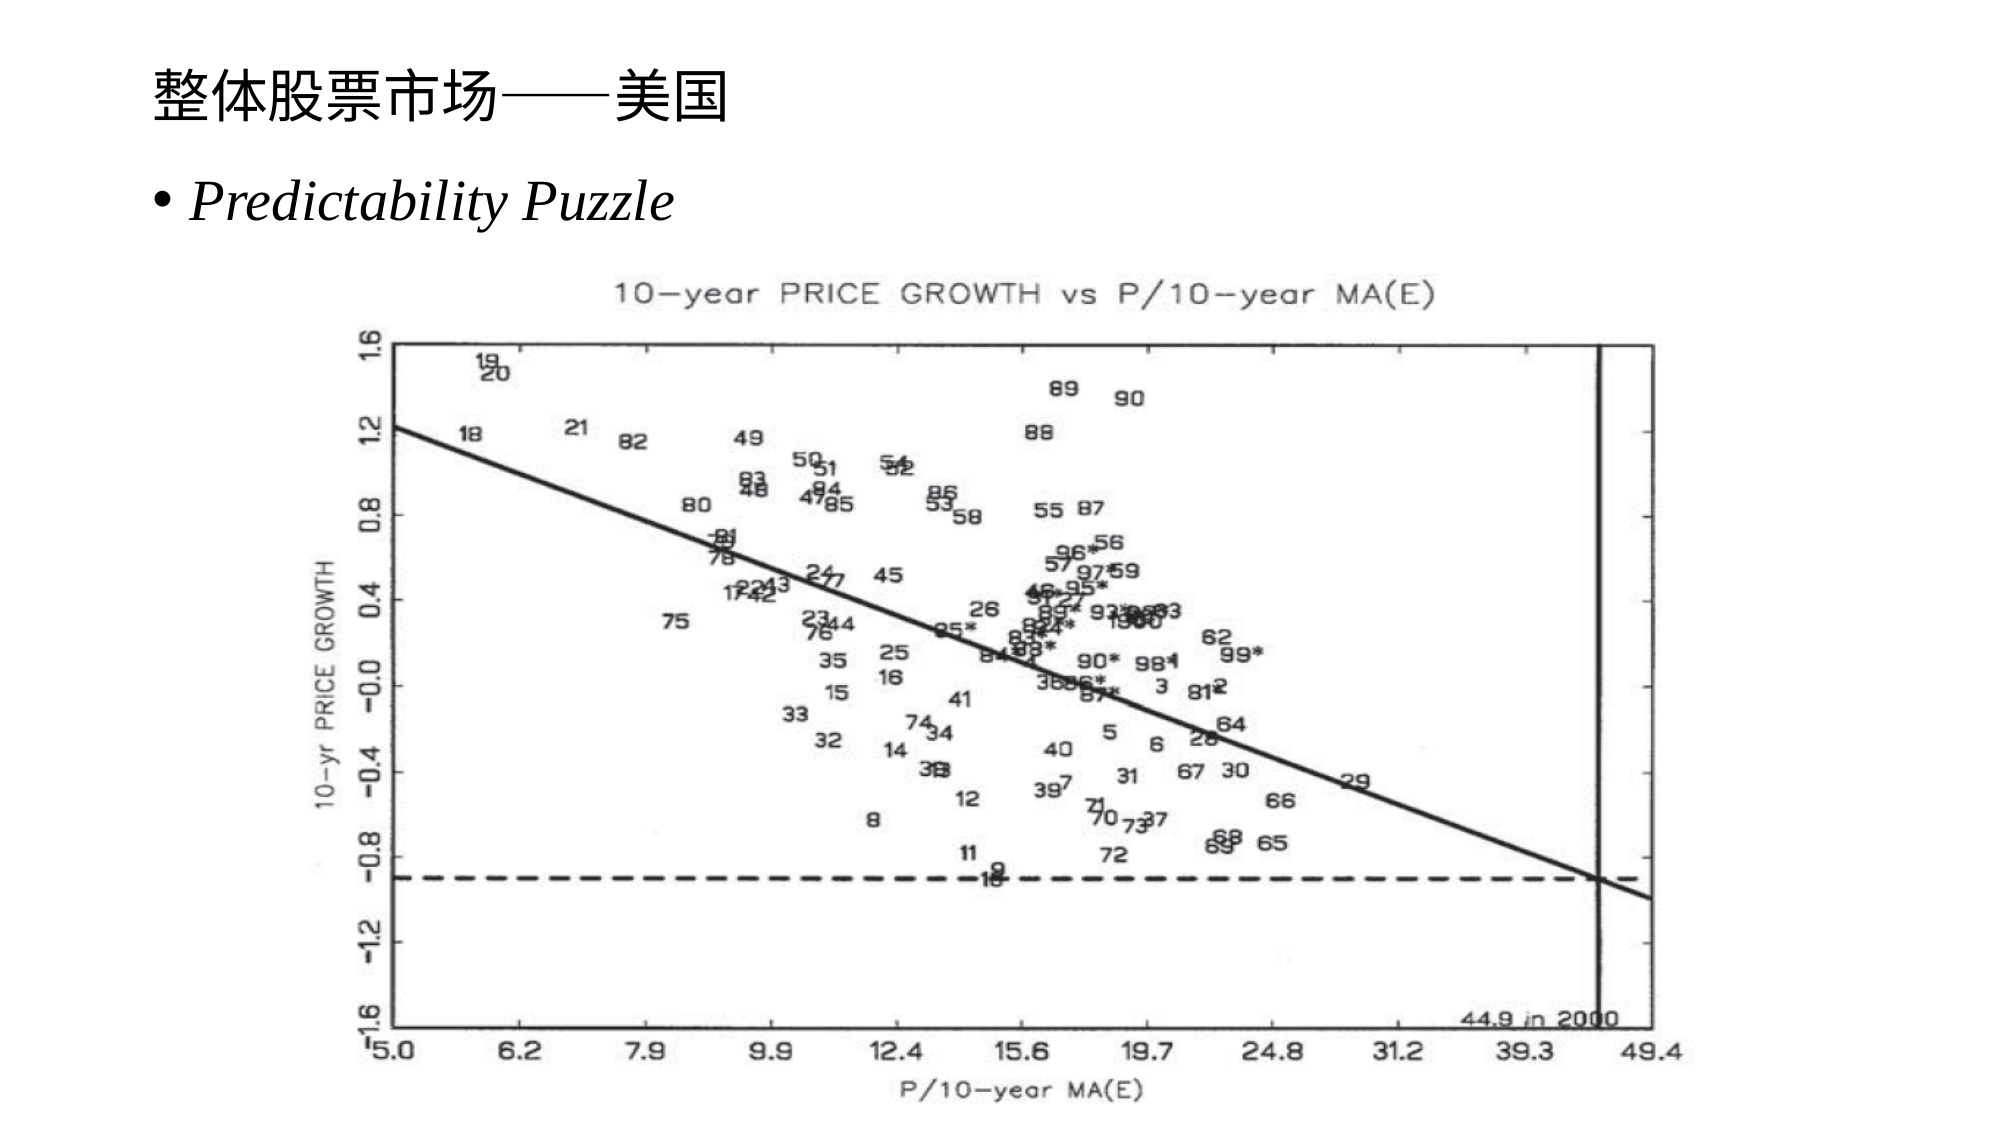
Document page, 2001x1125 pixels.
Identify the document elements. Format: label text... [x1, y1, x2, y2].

picture [268, 233, 1732, 1125]
list Predictability Puzzle [137, 162, 1863, 1014]
title 整体股票市场——美国 [137, 59, 1863, 138]
